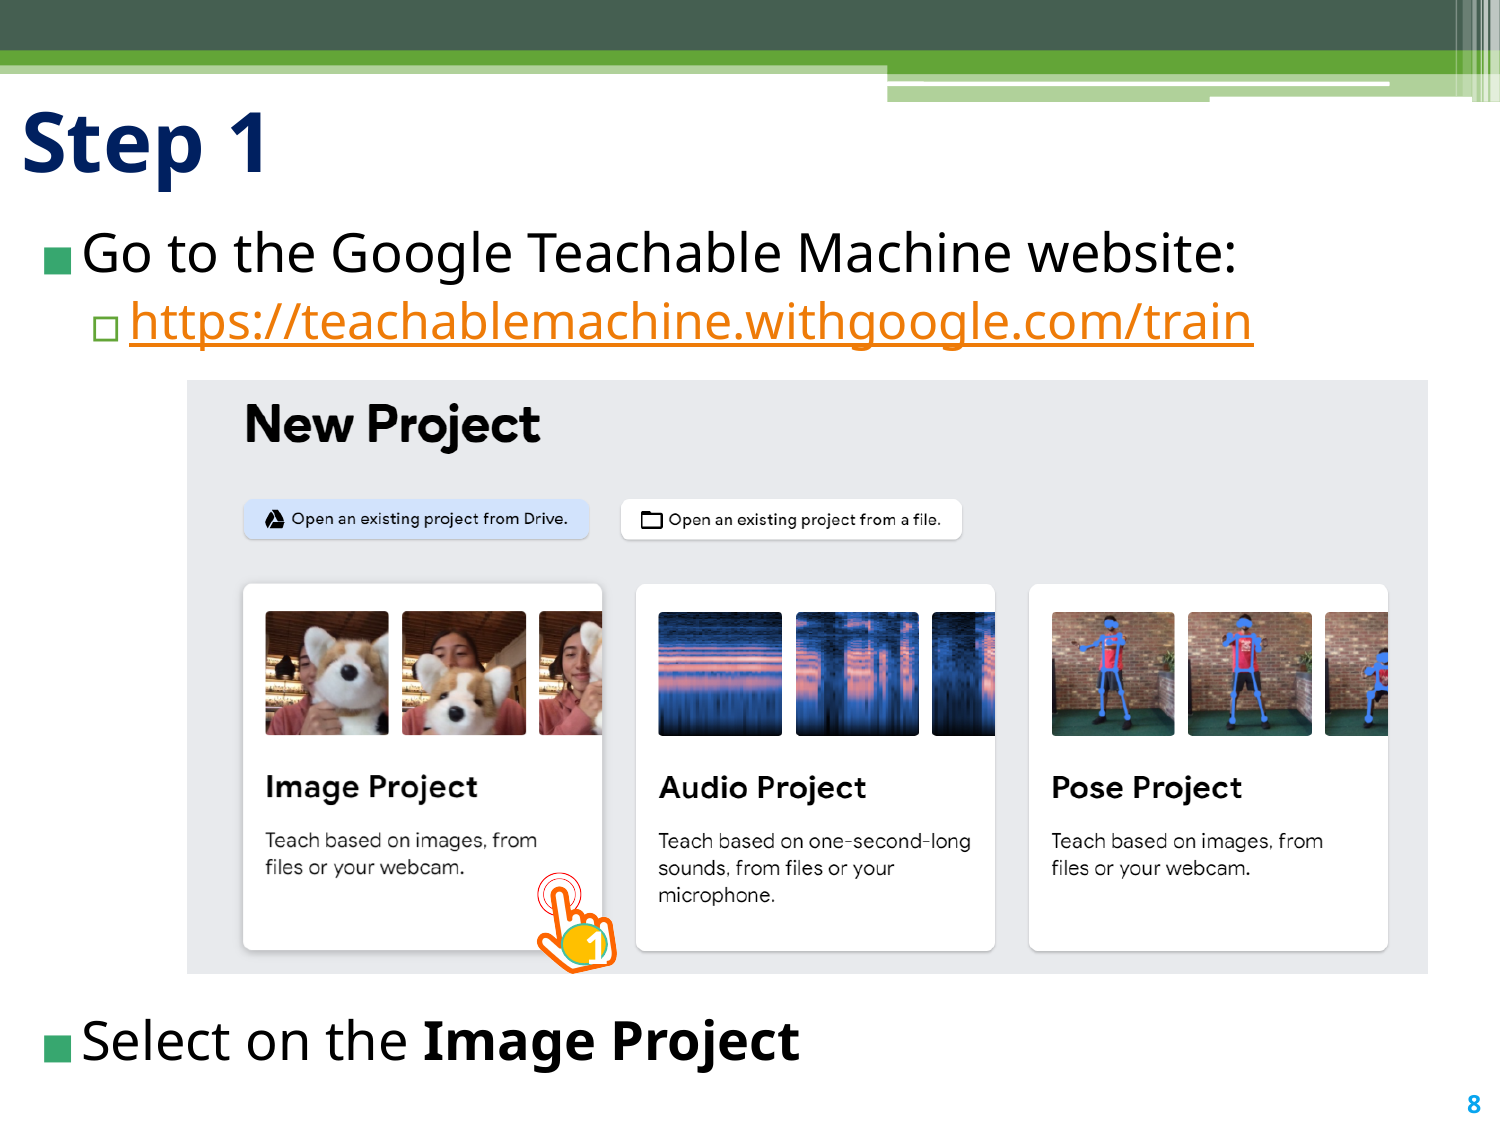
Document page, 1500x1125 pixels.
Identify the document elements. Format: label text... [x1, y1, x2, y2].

title Step 1 [6, 77, 1485, 201]
picture [186, 380, 1428, 974]
list Go to the Google Teachable Machine website: https://teachablemachine.withgoogle.com/train Select on the Image Project [6, 210, 1485, 1103]
